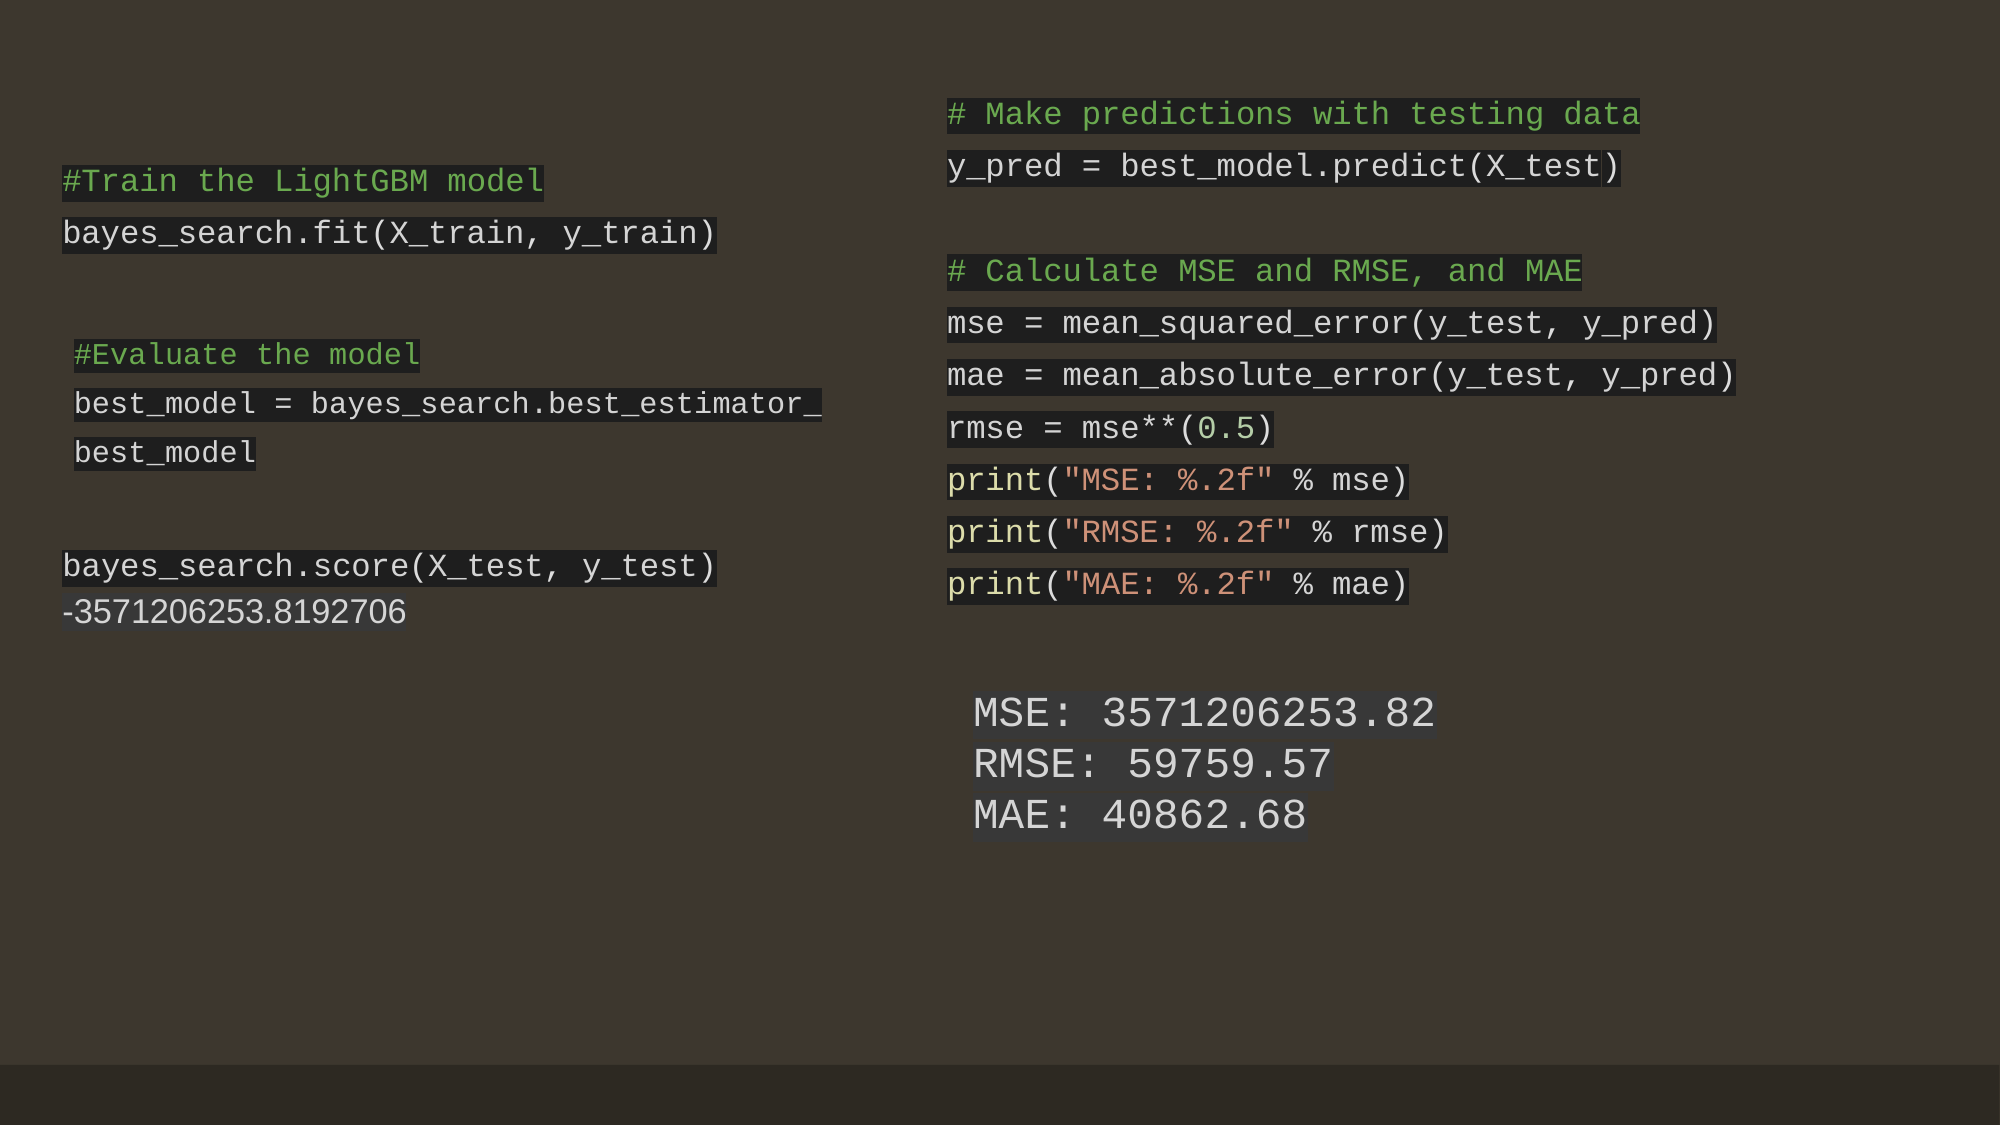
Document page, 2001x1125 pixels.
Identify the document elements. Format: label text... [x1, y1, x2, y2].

text_box #Evaluate the model best_model = bayes_search.best_estimator_ best_model [58, 306, 898, 484]
text_box MSE: 3571206253.82 RMSE: 59759.57 MAE: 40862.68 [958, 668, 1698, 853]
text_box bayes_search.score(X_test, y_test) -3571206253.8192706 [47, 516, 812, 698]
text_box # Make predictions with testing data y_pred = best_model.predict(X_test) # Calculate MSE and RMSE, and MAE mse = mean_squared_error(y_test, y_pred) mae = mean_absolute_error(y_test, y_pred) rmse = mse**(0.5) print("MSE: %.2f" % mse) print("RMSE: %.2f" % rmse) print("MAE: %.2f" % mae) [932, 63, 1961, 617]
text_box #Train the LightGBM model bayes_search.fit(X_train, y_train) [47, 130, 772, 318]
